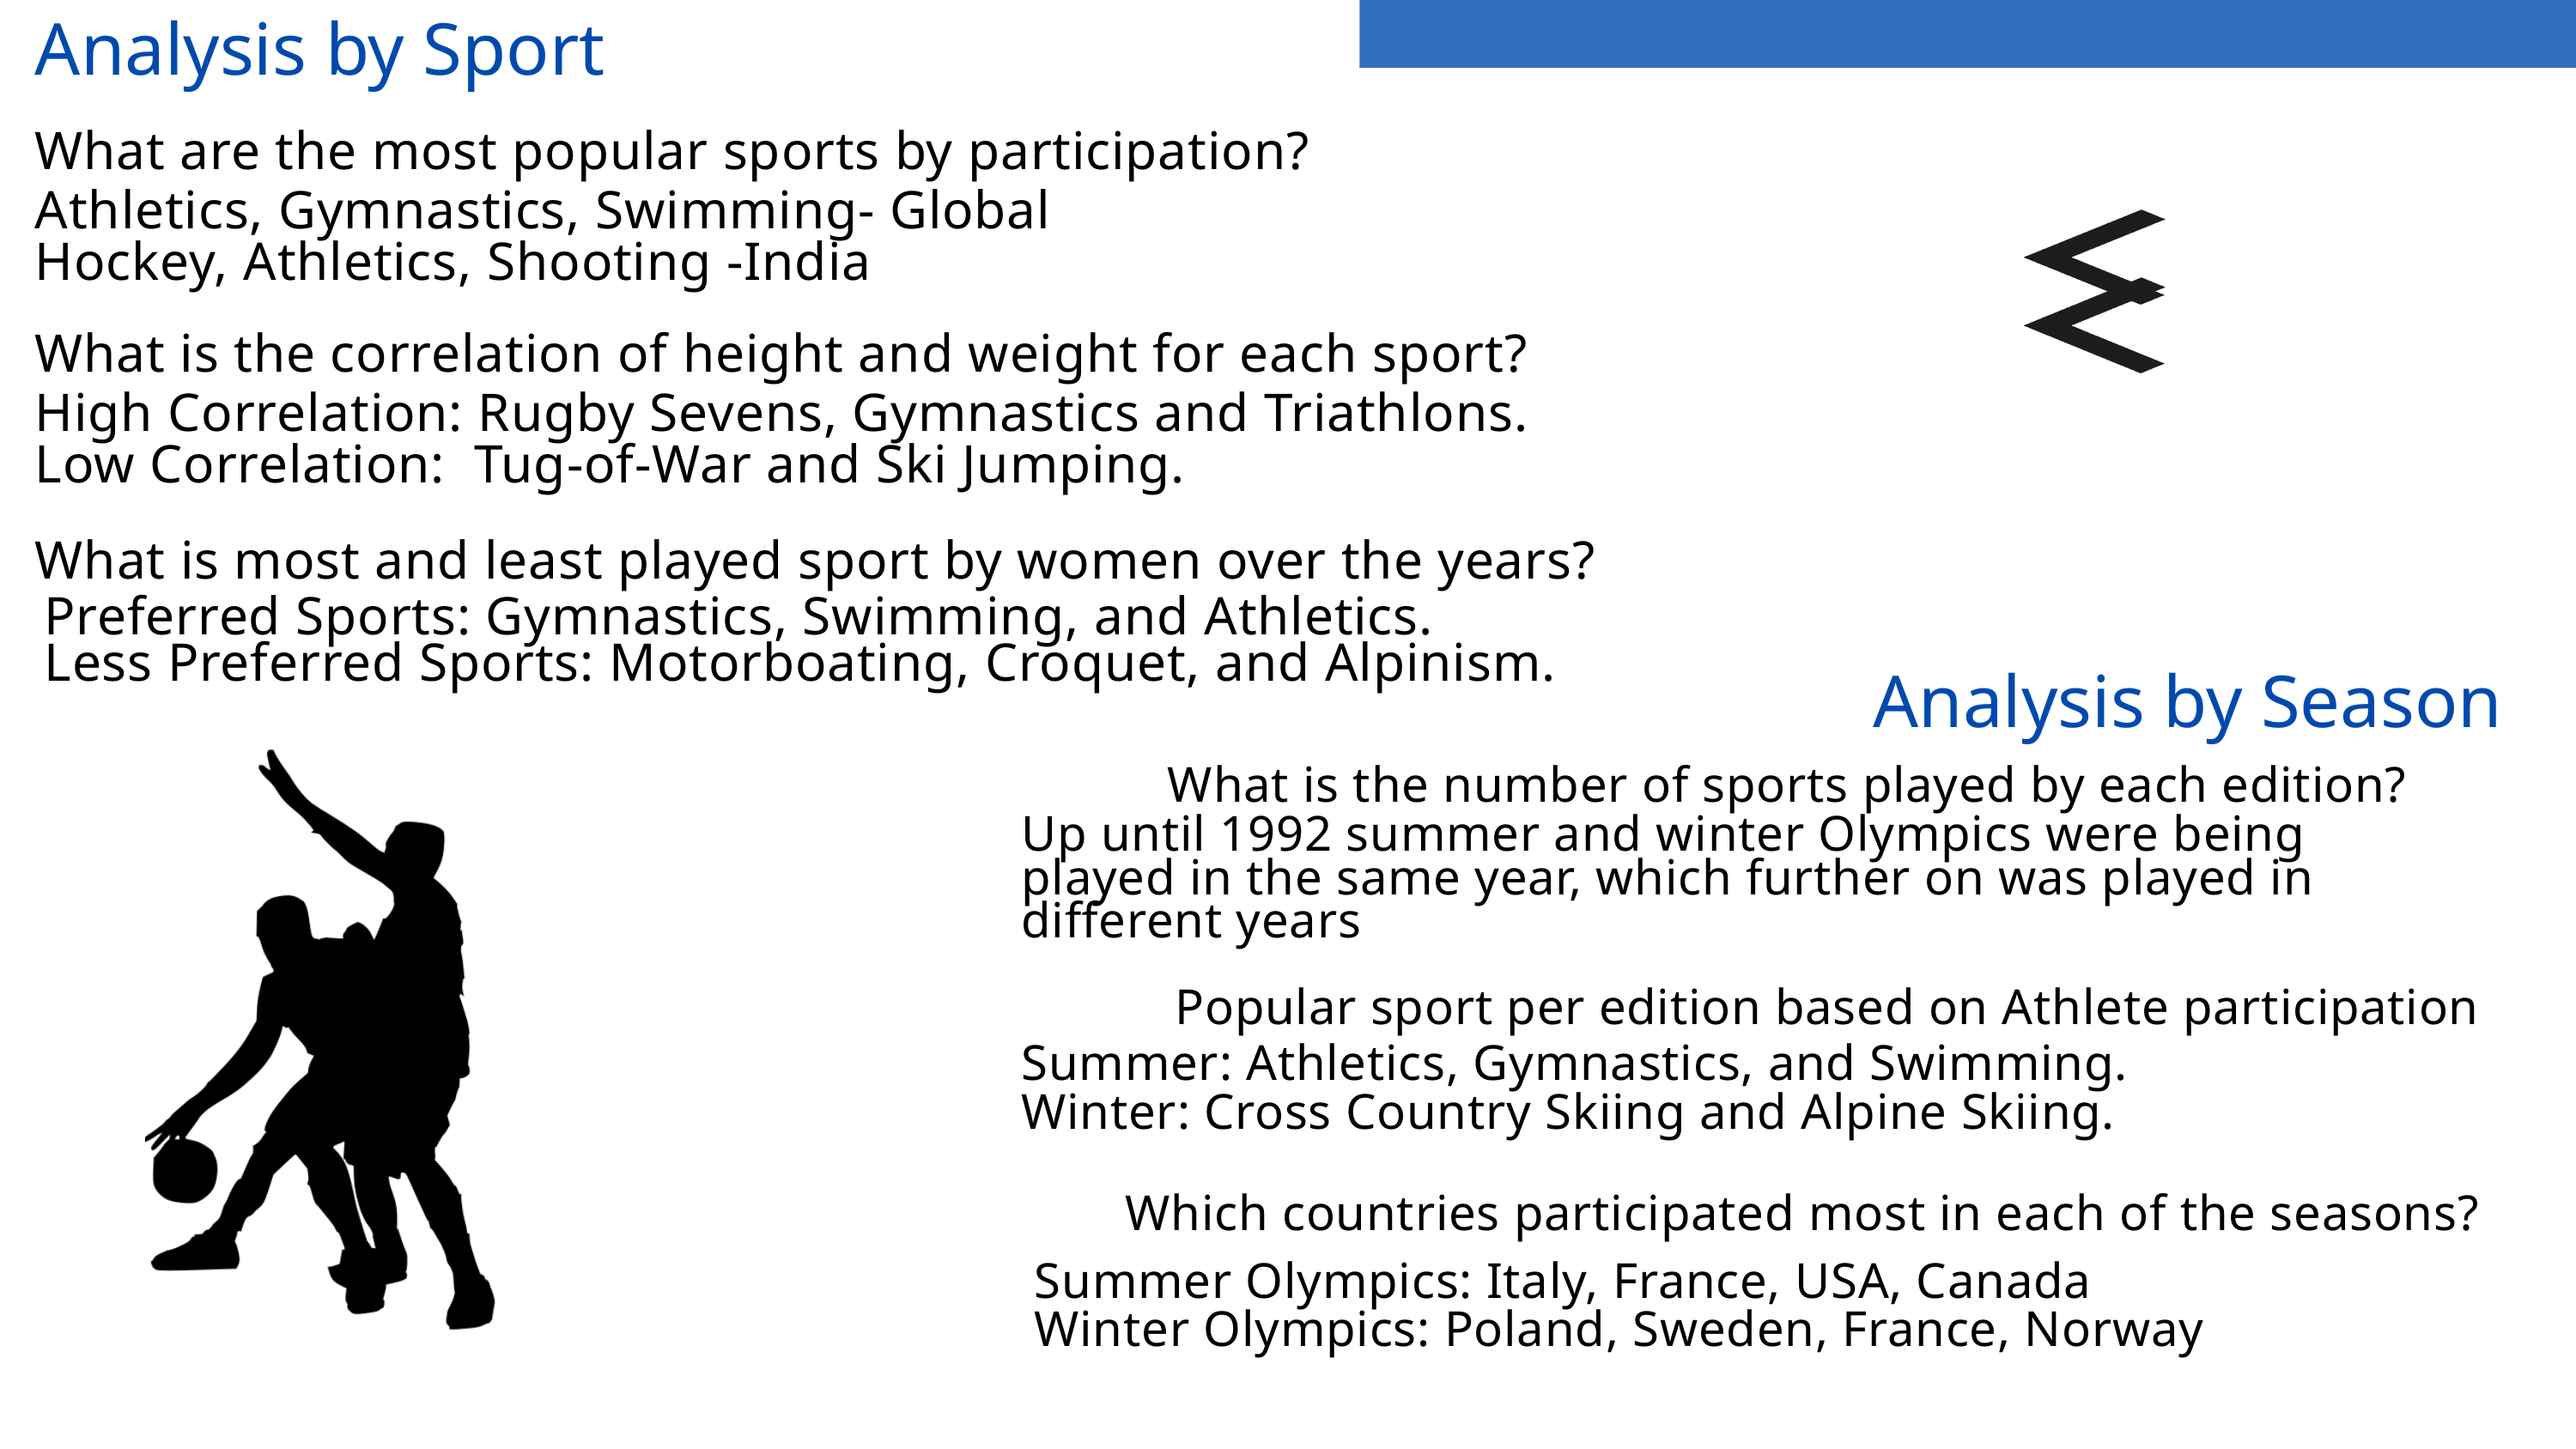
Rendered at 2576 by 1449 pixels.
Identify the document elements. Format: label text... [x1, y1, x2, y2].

text_box Summer Olympics: Italy, France, USA, Canada Winter Olympics: Poland, Sweden, France, Norway [1034, 1259, 2447, 1356]
text_box Popular sport per edition based on Athlete participation [1042, 961, 2481, 1035]
text_box What is the correlation of height and weight for each sport? [34, 304, 1646, 383]
text_box [144, 749, 496, 1330]
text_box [1359, 0, 2576, 69]
text_box Athletics, Gymnastics, Swimming- Global Hockey, Athletics, Shooting -India [34, 186, 2015, 291]
text_box Summer: Athletics, Gymnastics, and Swimming. Winter: Cross Country Skiing and Alpine Skiing. [1021, 1041, 2155, 1139]
text_box High Correlation: Rugby Sevens, Gymnastics and Triathlons. Low Correlation: Tug-of-War and Ski Jumping. [34, 390, 1777, 494]
text_box What are the most popular sports by participation? [34, 102, 1397, 180]
text_box Analysis by Sport [34, 0, 673, 90]
text_box Analysis by Season [1808, 641, 2504, 739]
text_box Which countries participated most in each of the seasons? [951, 1167, 2481, 1240]
text_box Preferred Sports: Gymnastics, Swimming, and Athletics. Less Preferred Sports: Motorboating, Croquet, and Alpinism. [44, 598, 1786, 692]
text_box Up until 1992 summer and winter Olympics were being played in the same year, which further on was played in different years [1021, 817, 2460, 949]
text_box What is most and least played sport by women over the years? [34, 512, 1728, 590]
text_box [2014, 206, 2173, 376]
text_box What is the number of sports played by each edition? [1168, 739, 2506, 812]
